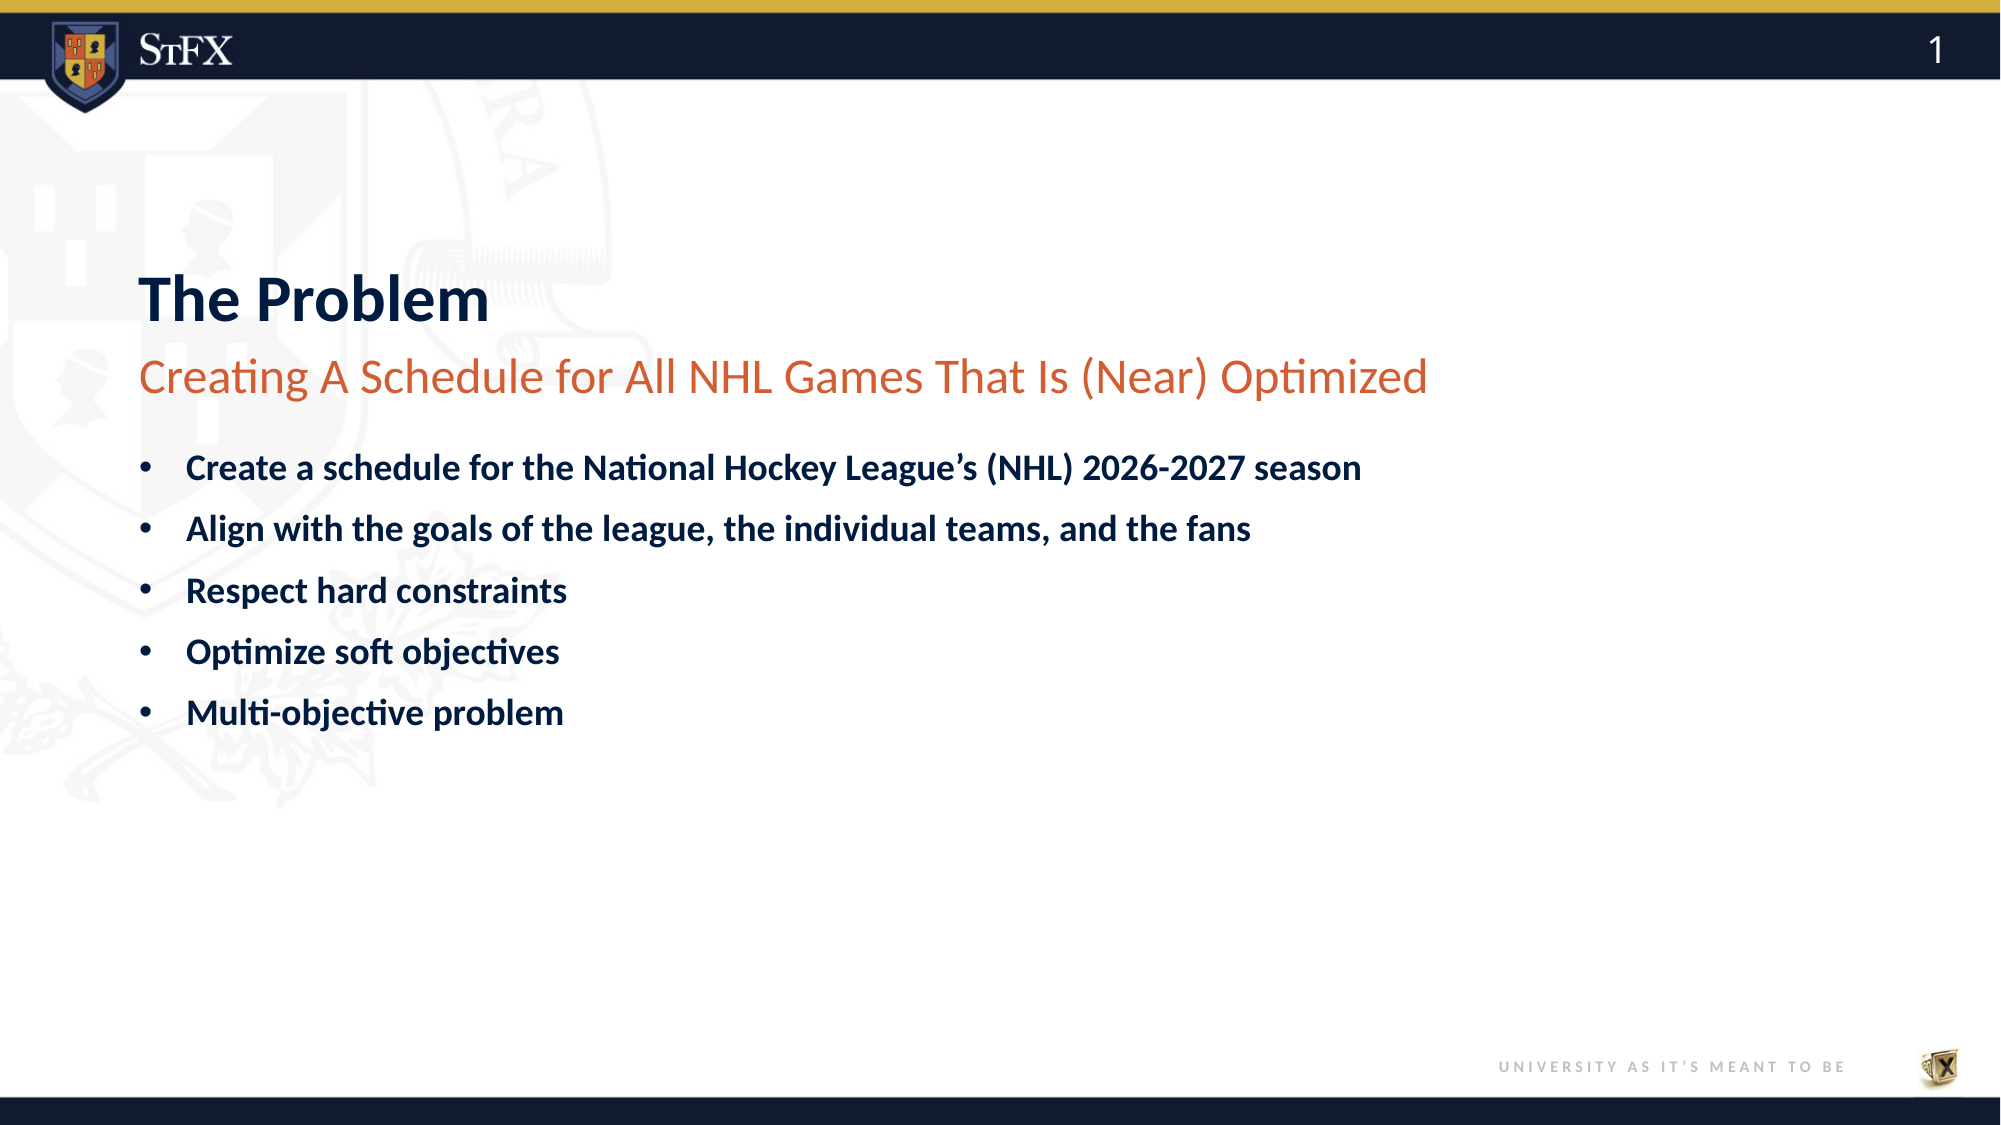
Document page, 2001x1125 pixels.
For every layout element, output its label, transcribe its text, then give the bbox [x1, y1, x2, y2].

picture [0, 0, 2001, 1125]
list Creating A Schedule for All NHL Games That Is (Near) Optimized [124, 343, 1789, 440]
list Create a schedule for the National Hockey League’s (NHL) 2026-2027 season Align with the goals of the league, the individual teams, and the fans Respect hard constraints Optimize soft objectives Multi-objective problem [124, 440, 1789, 1030]
text_box 1 [1862, 18, 1963, 79]
title The Problem [124, 157, 1789, 343]
